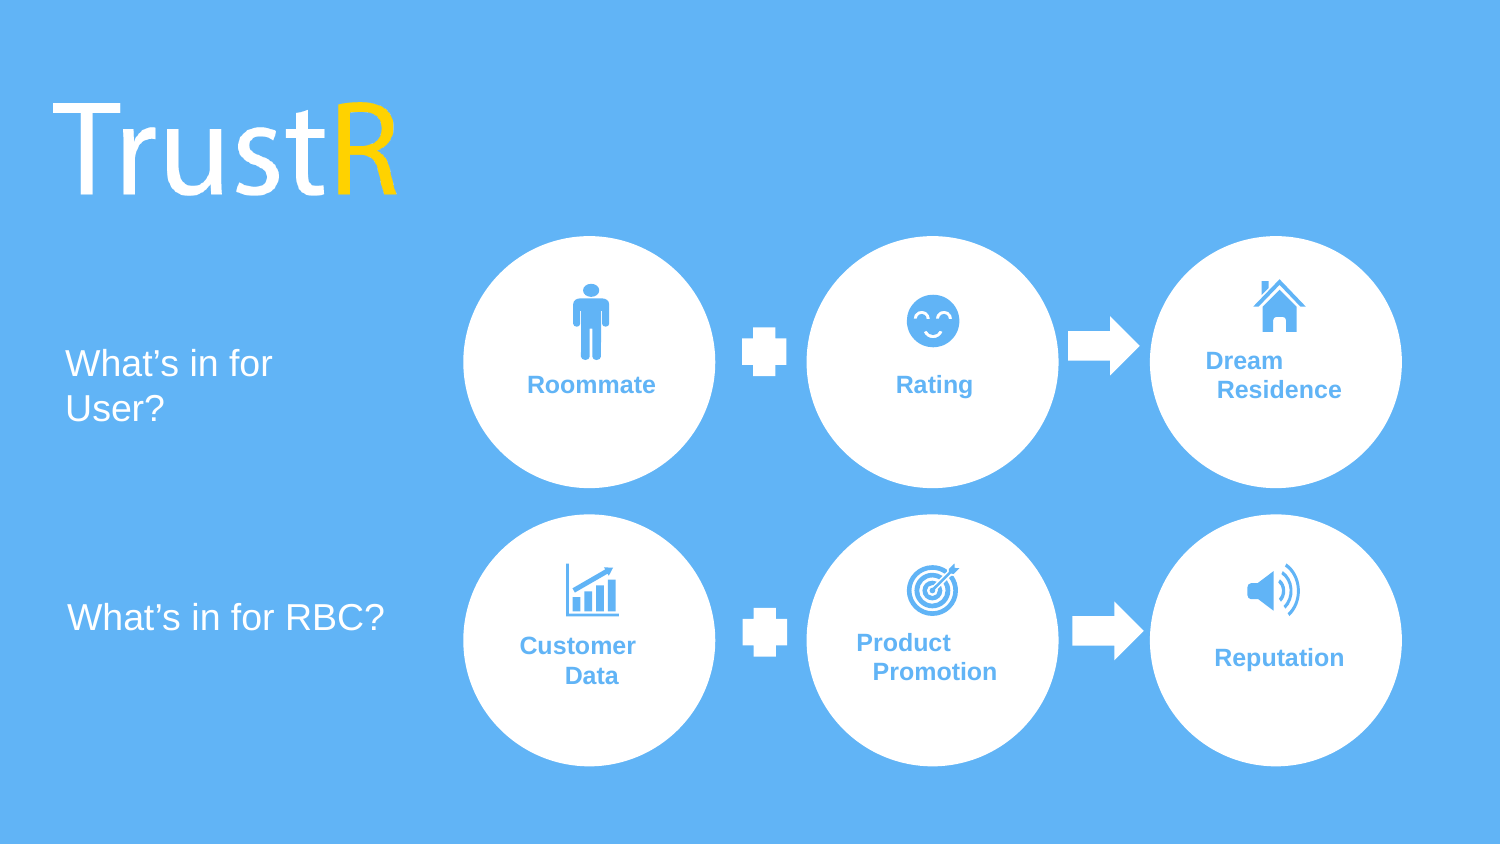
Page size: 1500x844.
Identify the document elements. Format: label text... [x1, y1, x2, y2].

text_box [1070, 599, 1146, 663]
text_box Product Promotion [836, 618, 1035, 694]
text_box [740, 325, 789, 378]
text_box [484, 361, 692, 440]
text_box [904, 292, 962, 350]
text_box [1245, 561, 1302, 619]
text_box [1178, 336, 1380, 413]
text_box [741, 606, 789, 659]
text_box [904, 561, 962, 619]
text_box Customer Data [492, 622, 692, 698]
picture [52, 102, 397, 196]
text_box [1066, 314, 1142, 378]
text_box Reputation [1180, 633, 1379, 679]
text_box What’s in for RBC? [52, 585, 400, 646]
text_box [571, 281, 612, 359]
text_box [564, 562, 621, 619]
text_box [1251, 277, 1308, 334]
text_box What’s in for User? [50, 331, 394, 437]
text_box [833, 361, 1035, 429]
